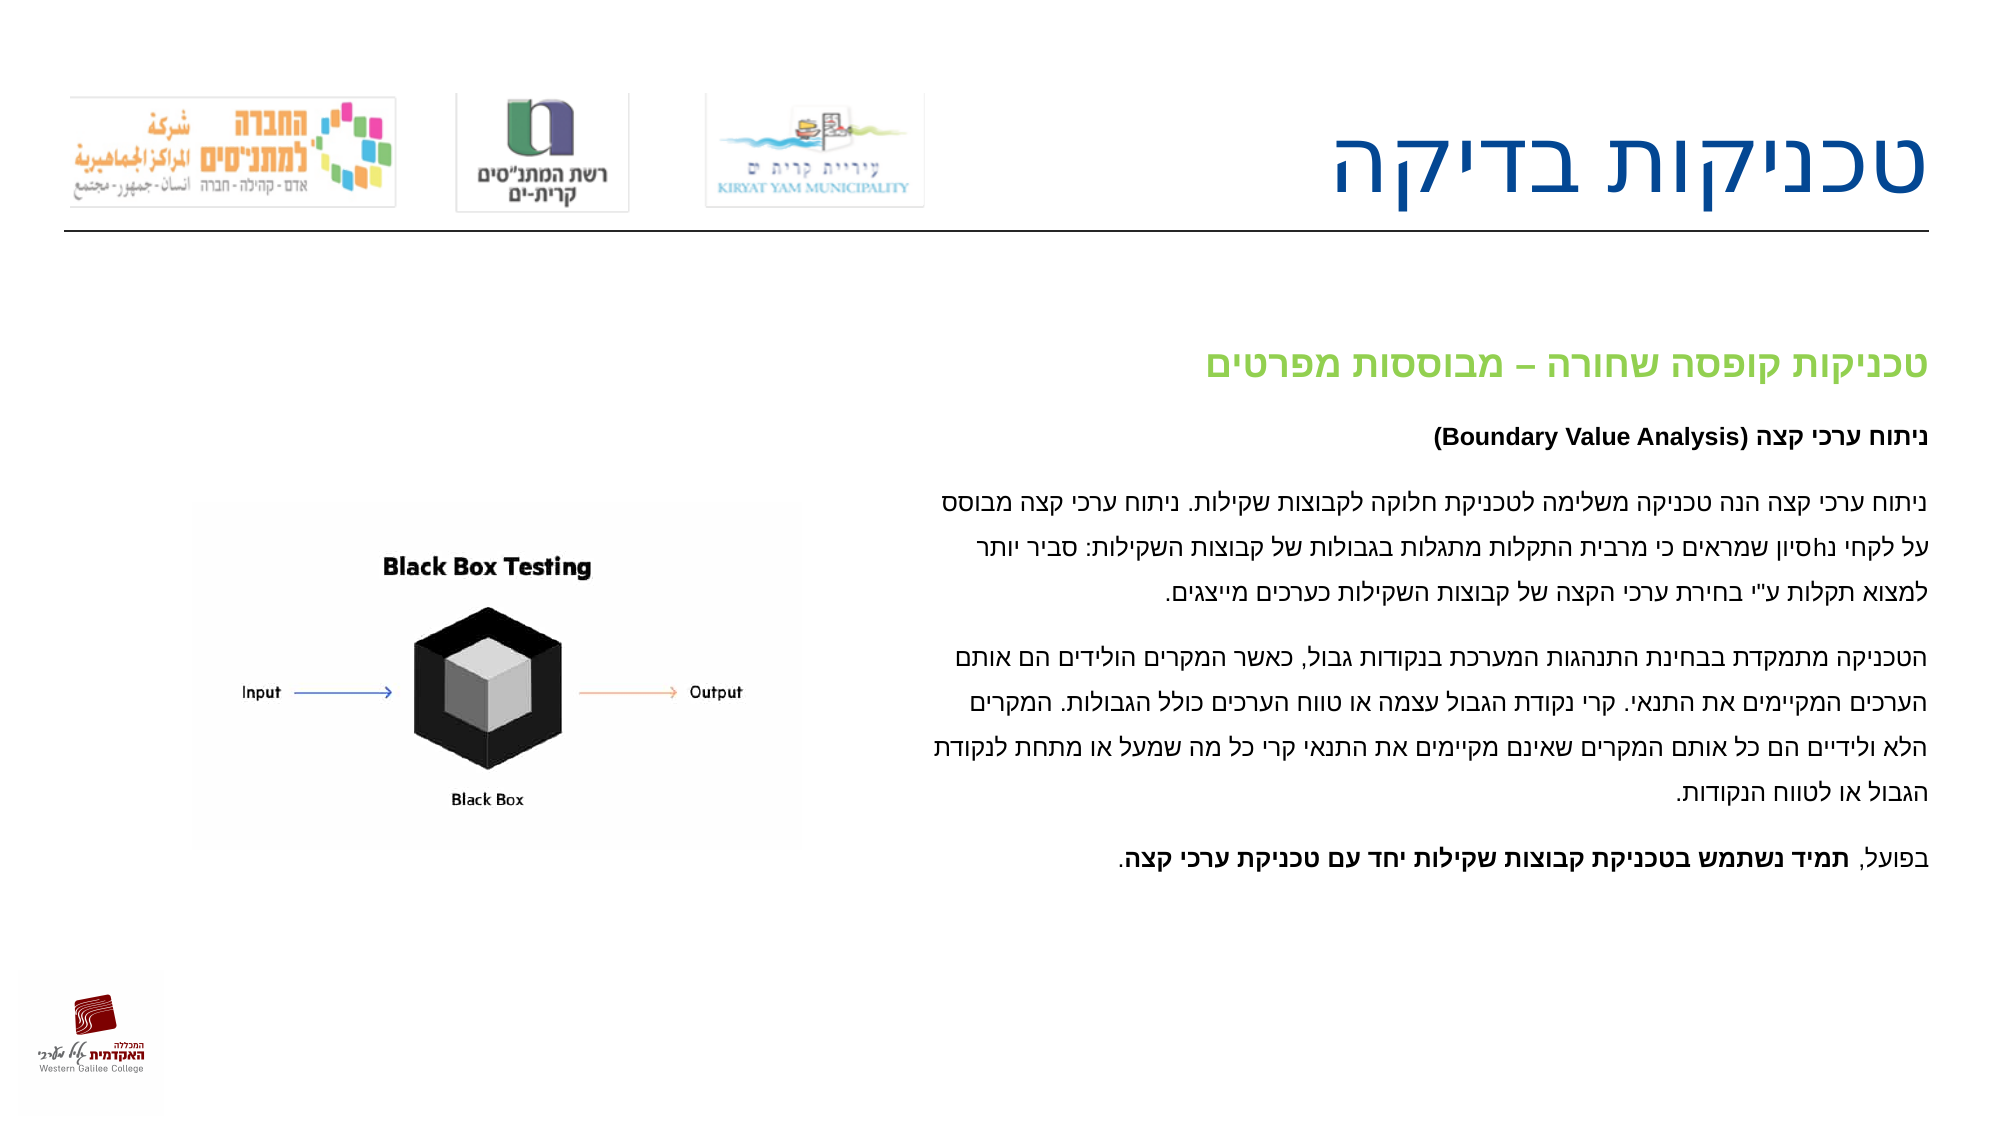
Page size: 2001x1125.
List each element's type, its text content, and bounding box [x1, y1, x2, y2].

text_box טכניקות קופסה שחורה – מבוססות מפרטים ניתוח ערכי קצה (Boundary Value Analysis) ניתוח ערכי קצה הנה טכניקה משלימה לטכניקת חלוקה לקבוצות שקילות. ניתוח ערכי קצה מבוסס על לקחי נhסיון שמראים כי מרבית התקלות מתגלות בגבולות של קבוצות השקילות: סביר יותר למצוא תקלות ע"י בחירת ערכי הקצה של קבוצות השקילות כערכים מייצגים. הטכניקה מתמקדת בבחינת התנהגות המערכת בנקודות גבול, כאשר המקרים הולידים הם אותם הערכים המקיימים את התנאי. קרי נקודת הגבול עצמה או טווח הערכים כולל הגבולות. המקרים הלא ולידיים הם כל אותם המקרים שאינם מקיימים את התנאי קרי כל מה שמעל או מתחת לנקודת הגבול או לטווח הנקודות. בפועל, תמיד נשתמש בטכניקת קבוצות שקילות יחד עם טכניקת ערכי קצה. [924, 309, 1930, 1043]
picture [192, 502, 803, 850]
picture [18, 970, 164, 1116]
picture [70, 93, 925, 213]
title טכניקות בדיקה [64, 55, 1930, 221]
